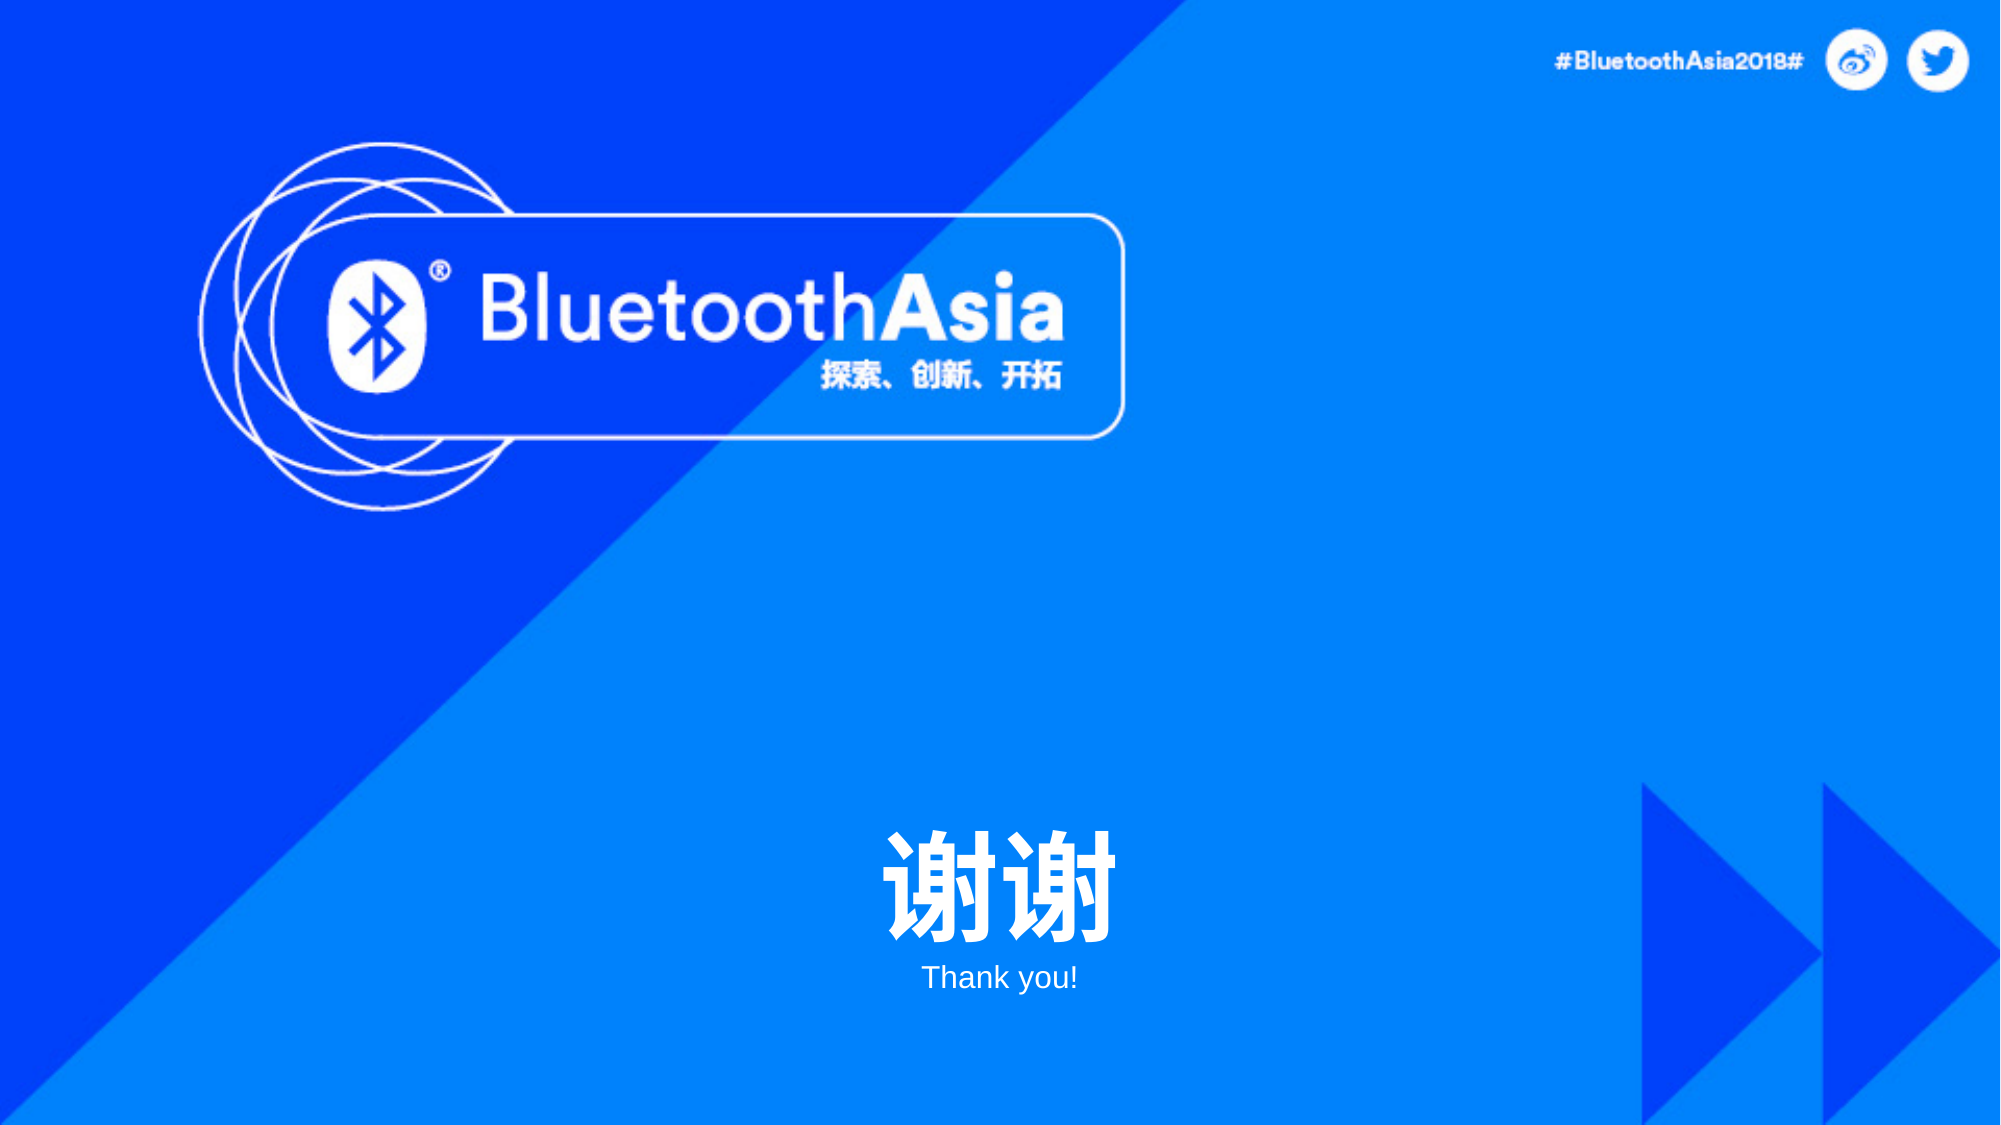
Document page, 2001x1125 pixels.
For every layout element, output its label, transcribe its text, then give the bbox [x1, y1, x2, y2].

picture [0, 0, 2001, 1125]
title 谢谢 Thank you! [479, 781, 1521, 1003]
